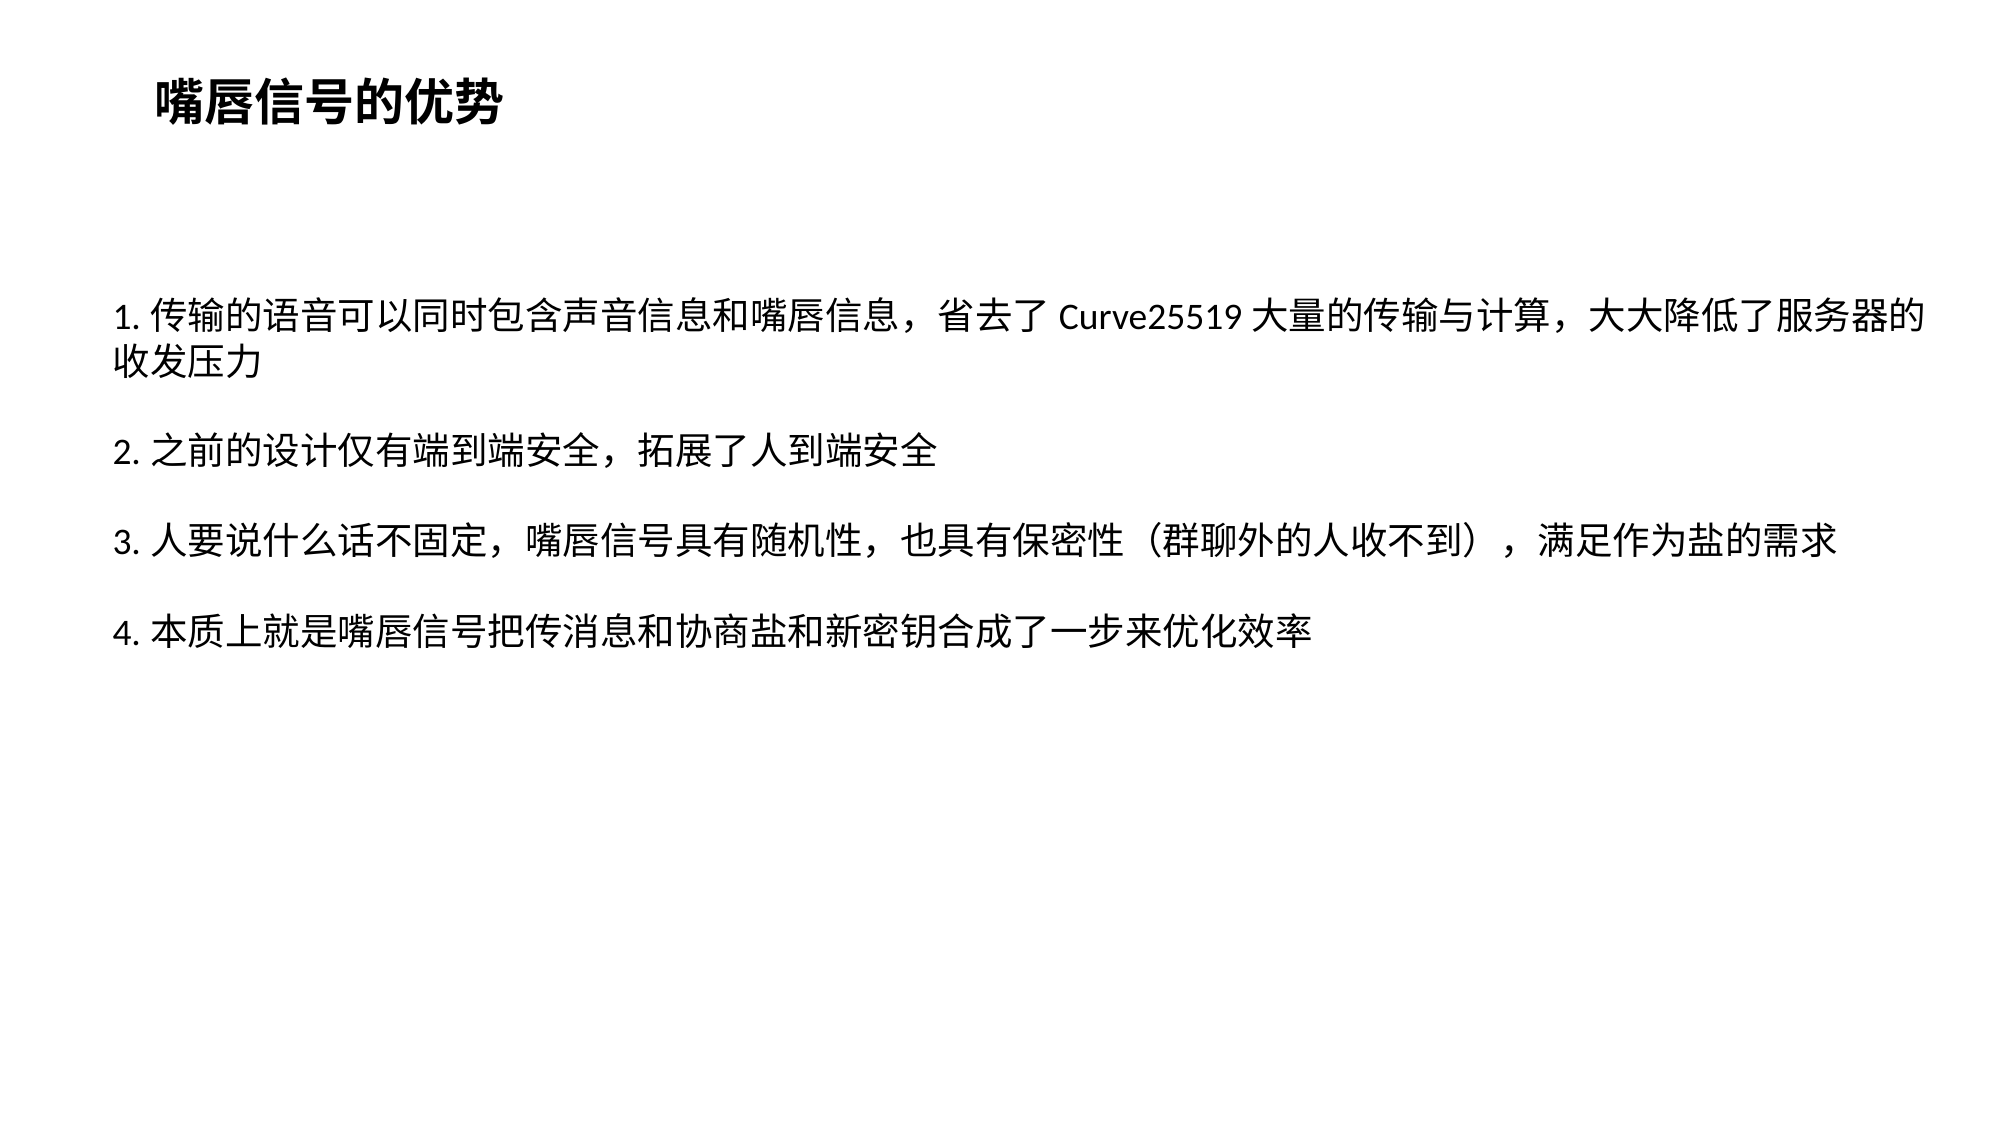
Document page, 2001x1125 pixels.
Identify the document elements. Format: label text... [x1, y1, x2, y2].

text_box 嘴唇信号的优势 [140, 62, 792, 138]
text_box 1.传输的语音可以同时包含声音信息和嘴唇信息，省去了Curve25519大量的传输与计算，大大降低了服务器的收发压力 2.之前的设计仅有端到端安全，拓展了人到端安全 3.人要说什么话不固定，嘴唇信号具有随机性，也具有保密性（群聊外的人收不到），满足作为盐的需求 4.本质上就是嘴唇信号把传消息和协商盐和新密钥合成了一步来优化效率 [97, 240, 1972, 660]
